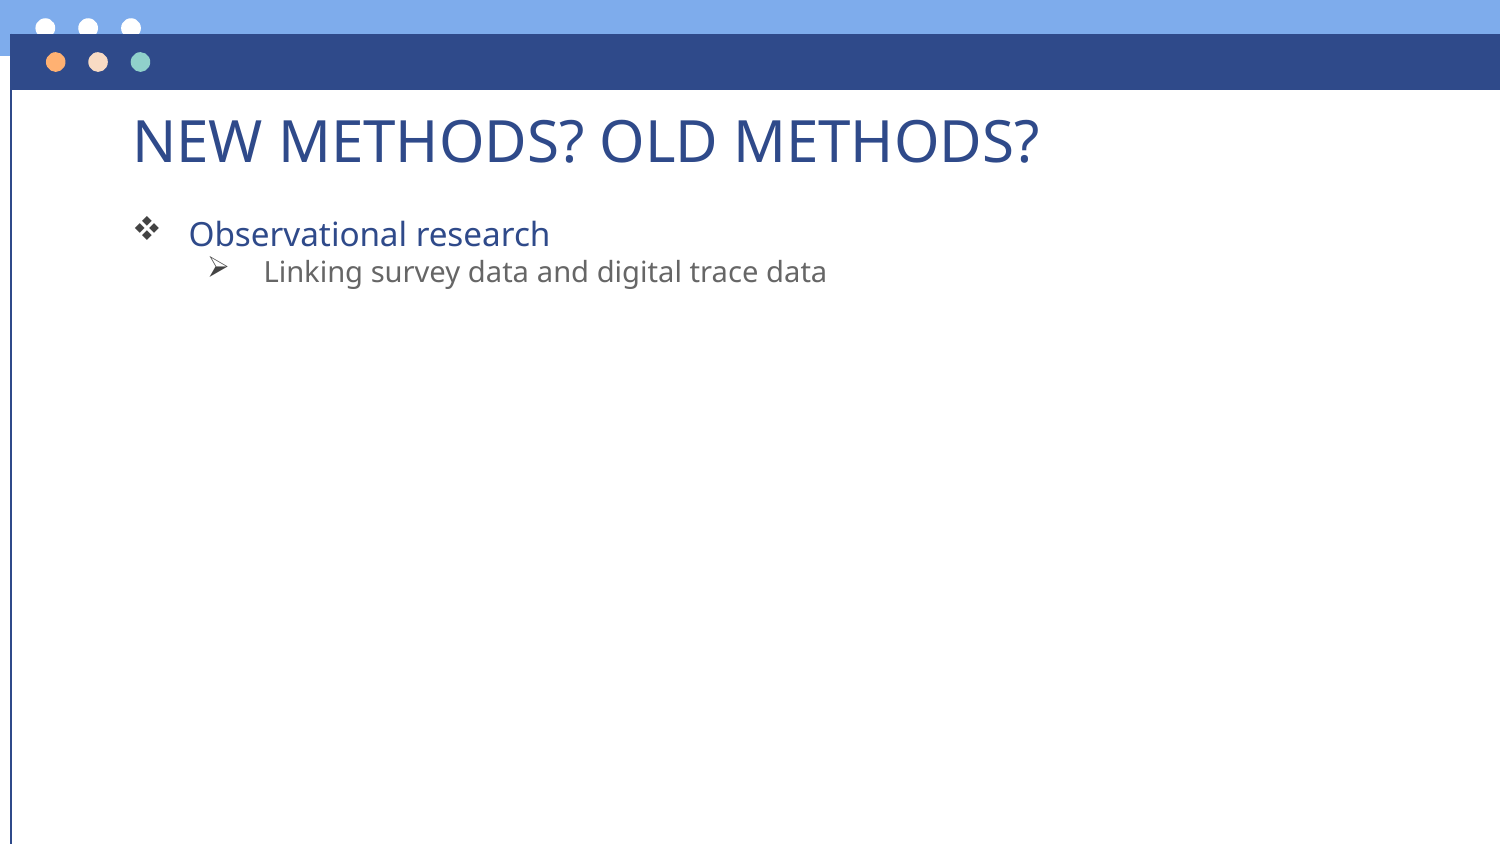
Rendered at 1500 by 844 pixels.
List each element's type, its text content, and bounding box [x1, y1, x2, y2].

title NEW METHODS? OLD METHODS? [117, 88, 1383, 166]
subtitle Observational research Linking survey data and digital trace data [117, 197, 1383, 844]
